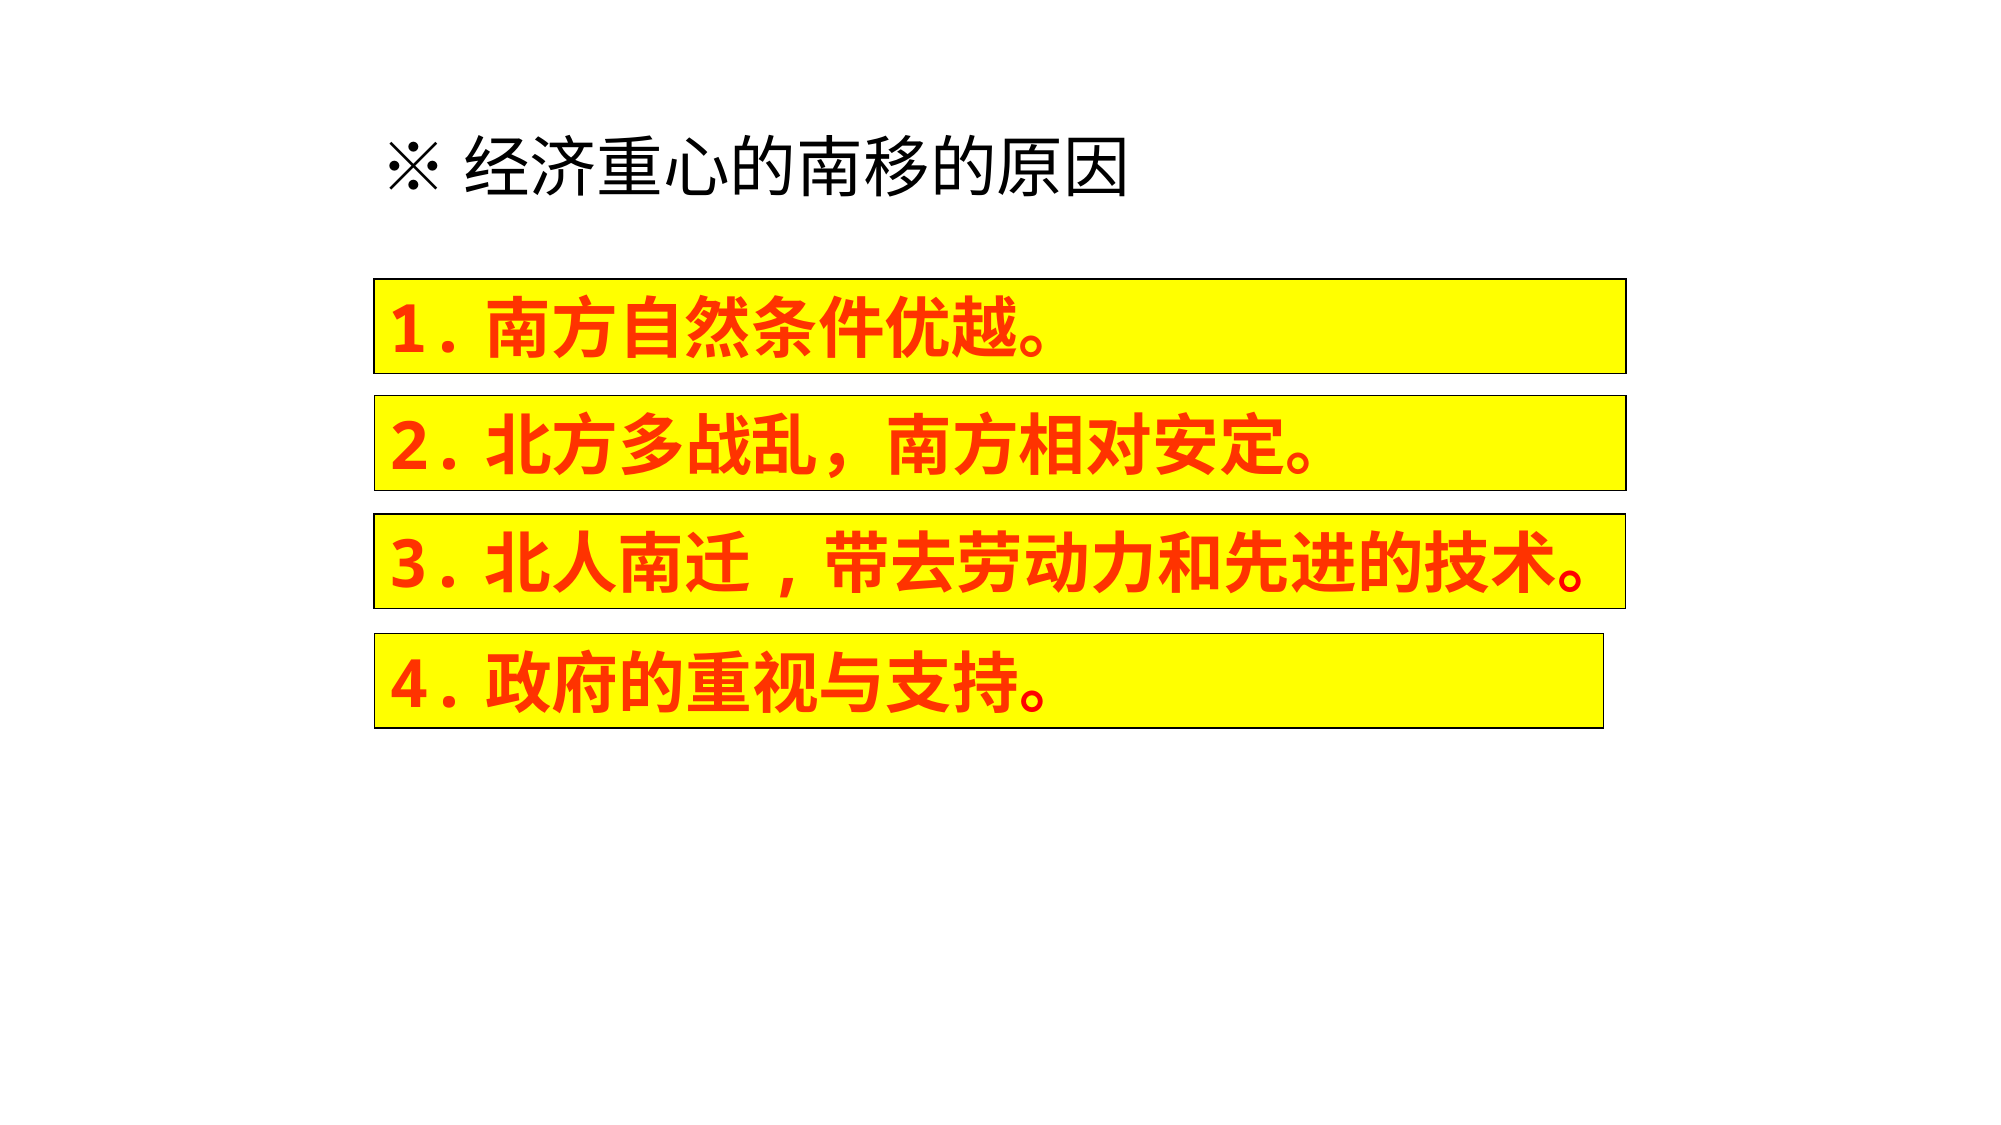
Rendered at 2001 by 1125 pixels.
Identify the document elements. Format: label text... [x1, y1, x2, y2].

text_box ※经济重心的南移的原因 [365, 117, 1146, 213]
text_box 2.北方多战乱，南方相对安定。 [374, 395, 1627, 491]
text_box 4.政府的重视与支持。 [374, 633, 1604, 728]
text_box 3.北人南迁,带去劳动力和先进的技术。 [373, 513, 1626, 609]
text_box 1.南方自然条件优越。 [373, 278, 1626, 374]
